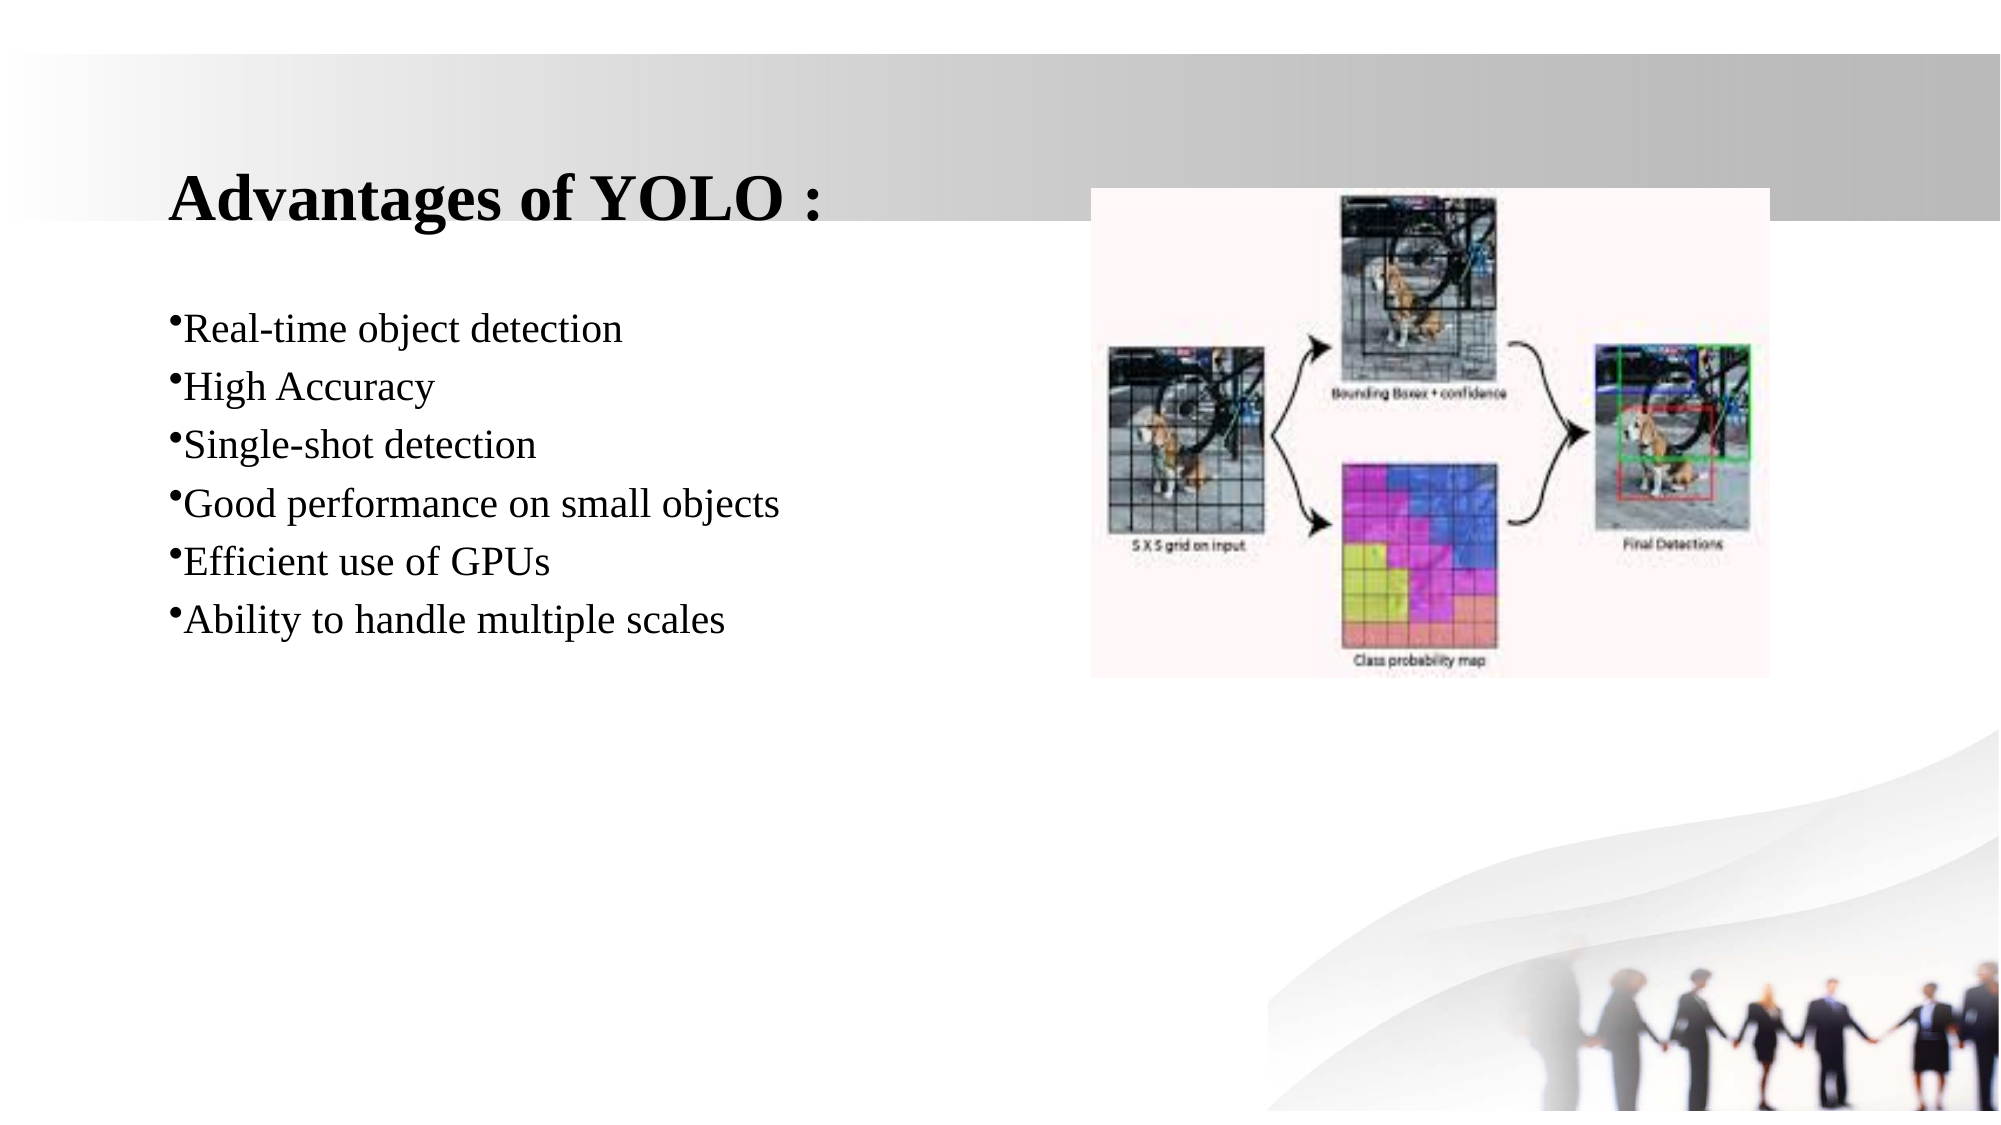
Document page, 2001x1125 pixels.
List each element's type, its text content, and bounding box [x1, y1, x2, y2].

picture [1091, 188, 1770, 678]
picture [1267, 728, 1999, 1111]
list Advantages of YOLO : Real-time object detection High Accuracy Single-shot detection Good performance on small objects Efficient use of GPUs Ability to handle multiple scales [153, 146, 1879, 861]
